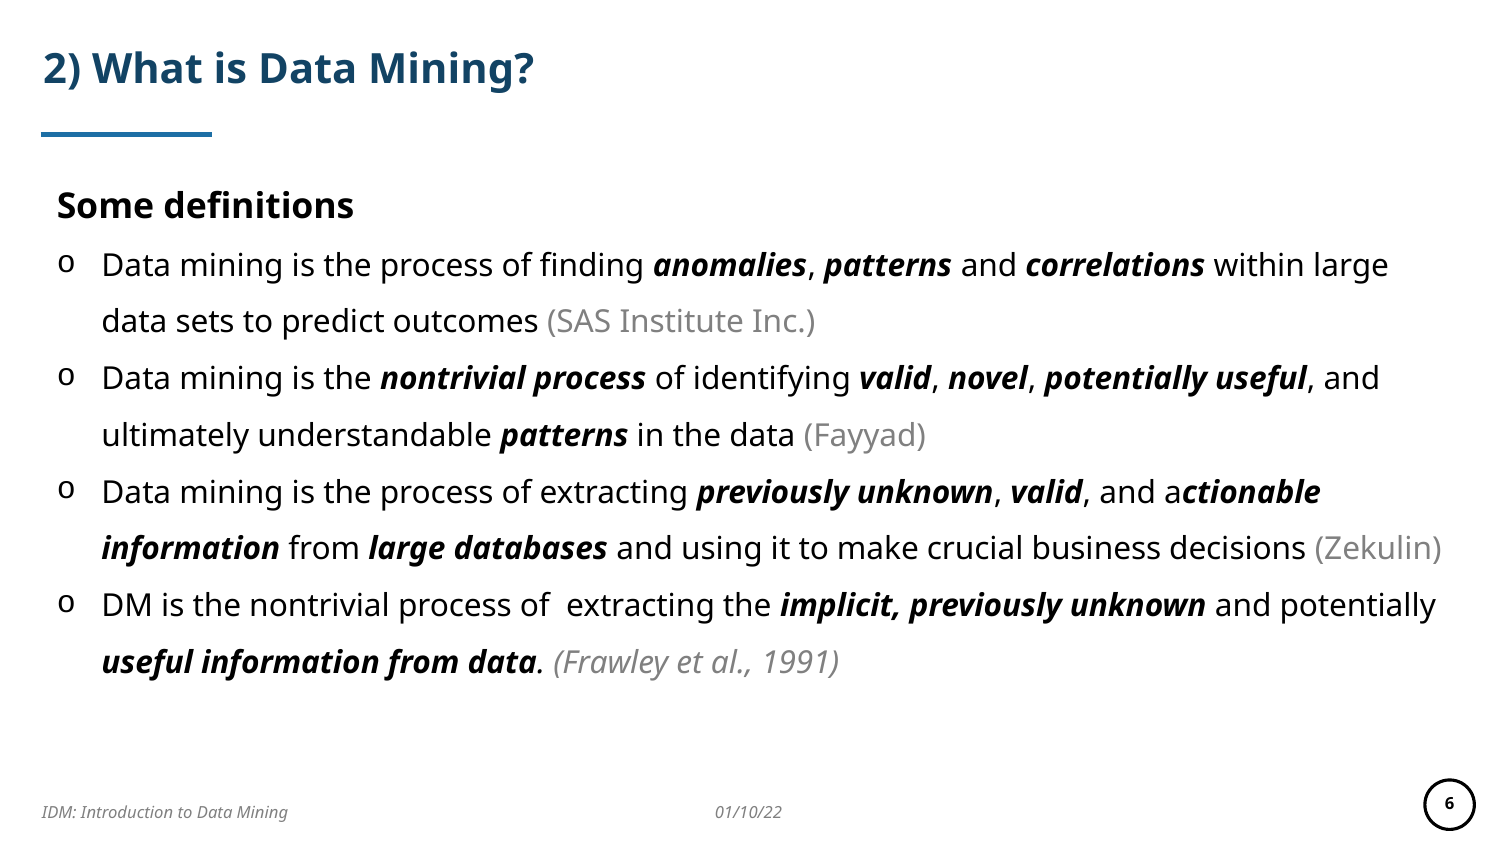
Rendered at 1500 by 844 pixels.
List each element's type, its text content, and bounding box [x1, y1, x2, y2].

list Some definitions Data mining is the process of finding anomalies, patterns and correlations within large data sets to predict outcomes (SAS Institute Inc.) Data mining is the nontrivial process of identifying valid, novel, potentially useful, and ultimately understandable patterns in the data (Fayyad) Data mining is the process of extracting previously unknown, valid, and actionable information from large databases and using it to make crucial business decisions (Zekulin) DM is the nontrivial process of extracting the implicit, previously unknown and potentially useful information from data. (Frawley et al., 1991) [41, 146, 1463, 747]
title 2) What is Data Mining? [28, 33, 1470, 106]
